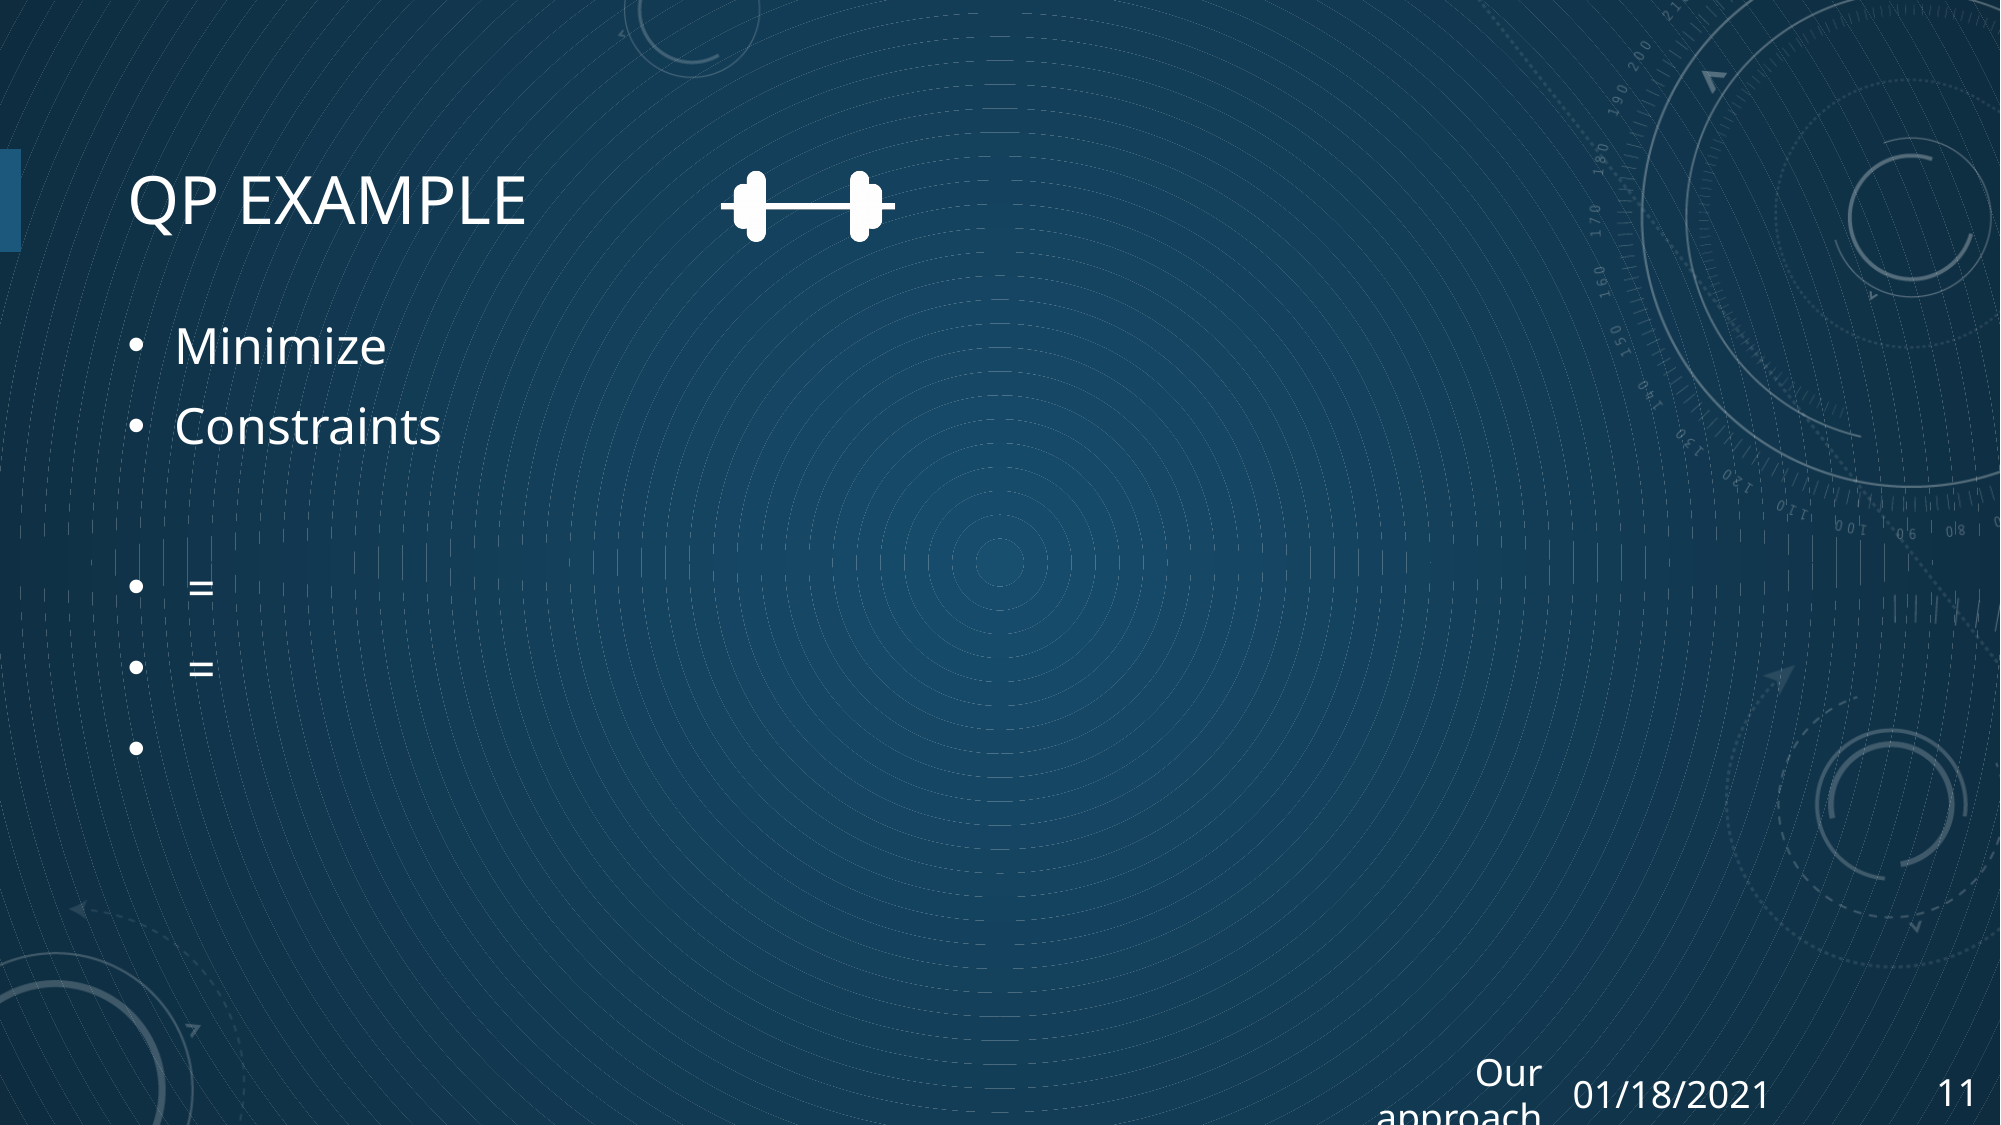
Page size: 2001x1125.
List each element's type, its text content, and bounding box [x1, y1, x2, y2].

title QP example [112, 99, 701, 307]
text_box Our approach [1295, 1062, 1558, 1125]
picture [0, 0, 2000, 1125]
title QP example [909, 99, 1497, 307]
slide_number 11 [1787, 1062, 1995, 1125]
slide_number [1558, 1062, 1787, 1125]
